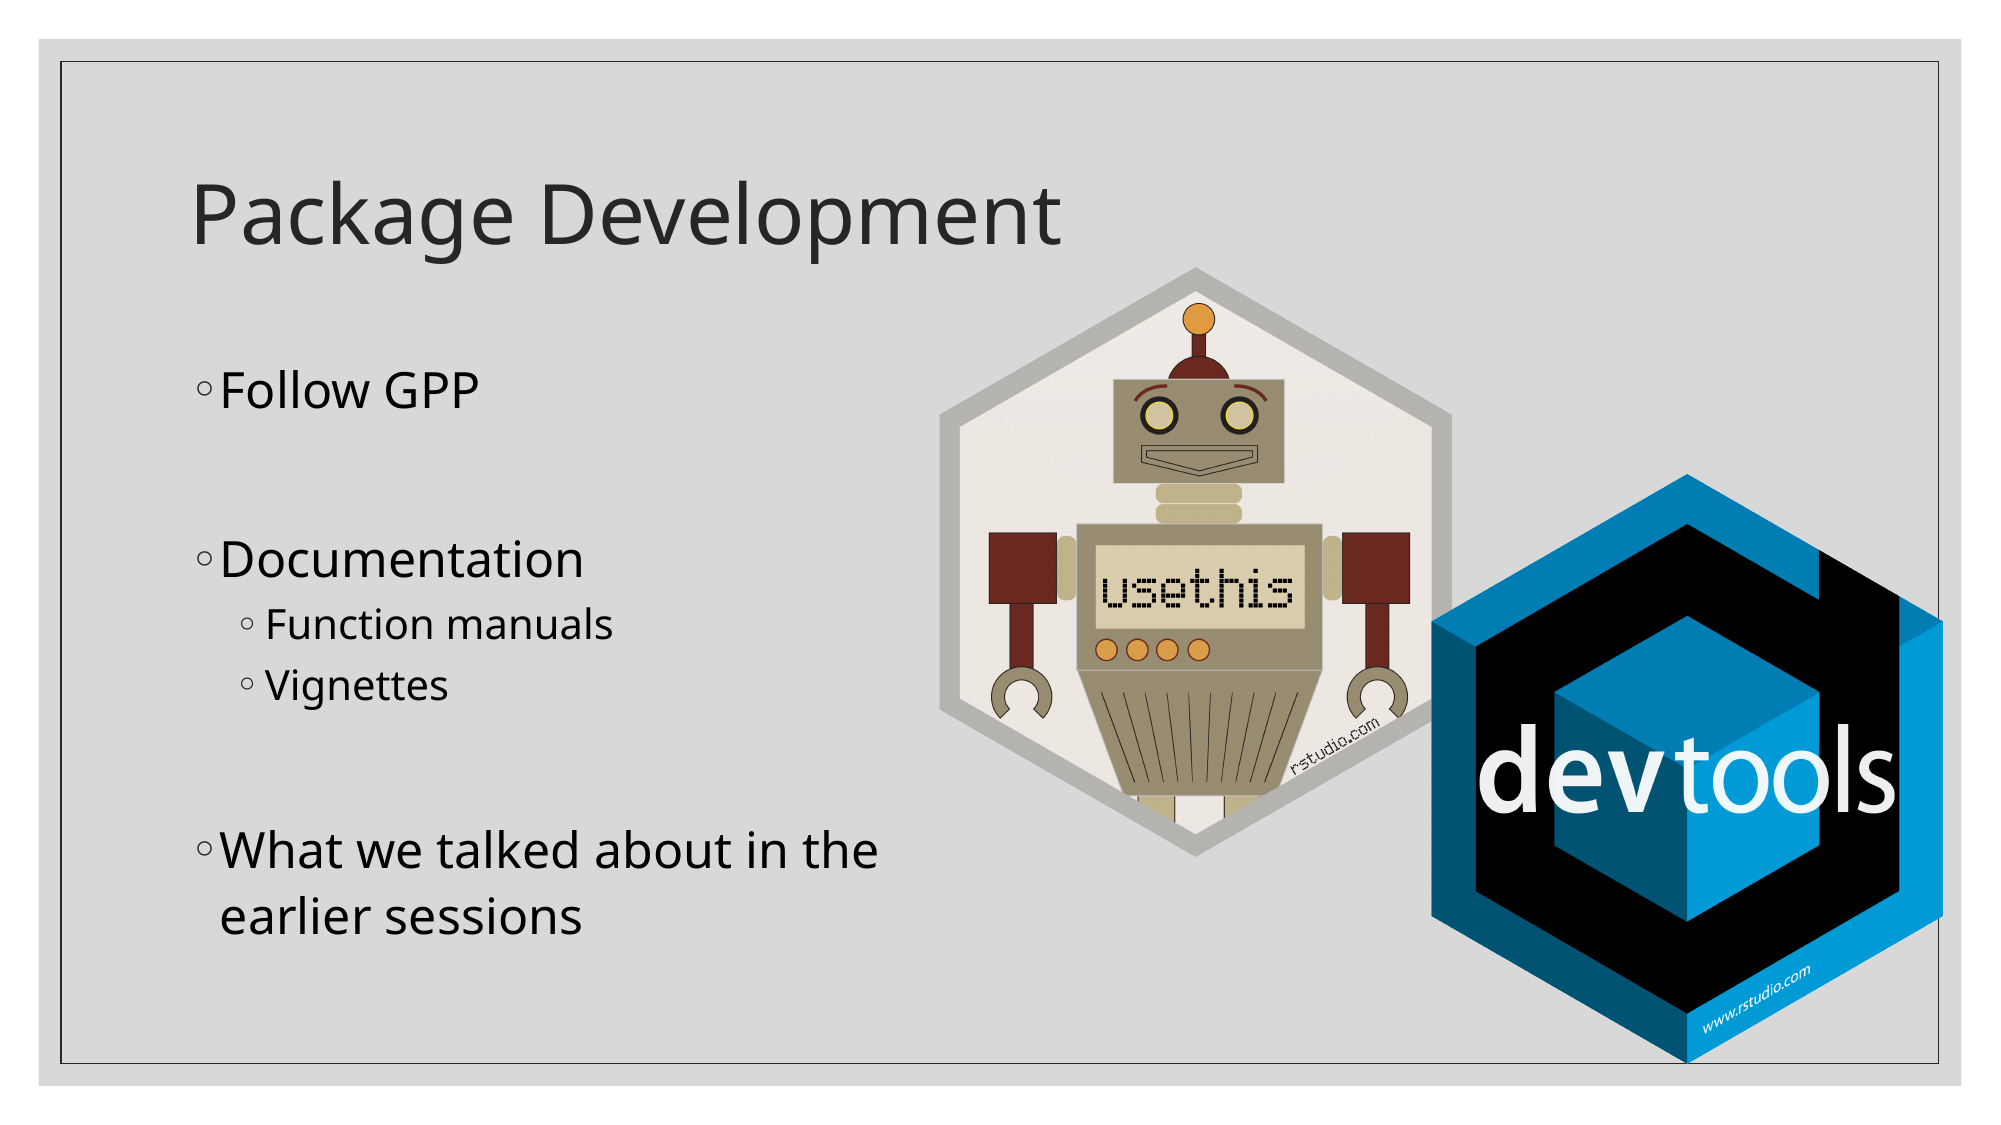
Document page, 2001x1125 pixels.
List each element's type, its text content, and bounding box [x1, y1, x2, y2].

title Package Development [174, 105, 1825, 331]
list Follow GPP Documentation Function manuals Vignettes What we talked about in the earlier sessions [174, 345, 940, 960]
picture [1431, 917, 1943, 1066]
picture [939, 266, 1943, 1012]
